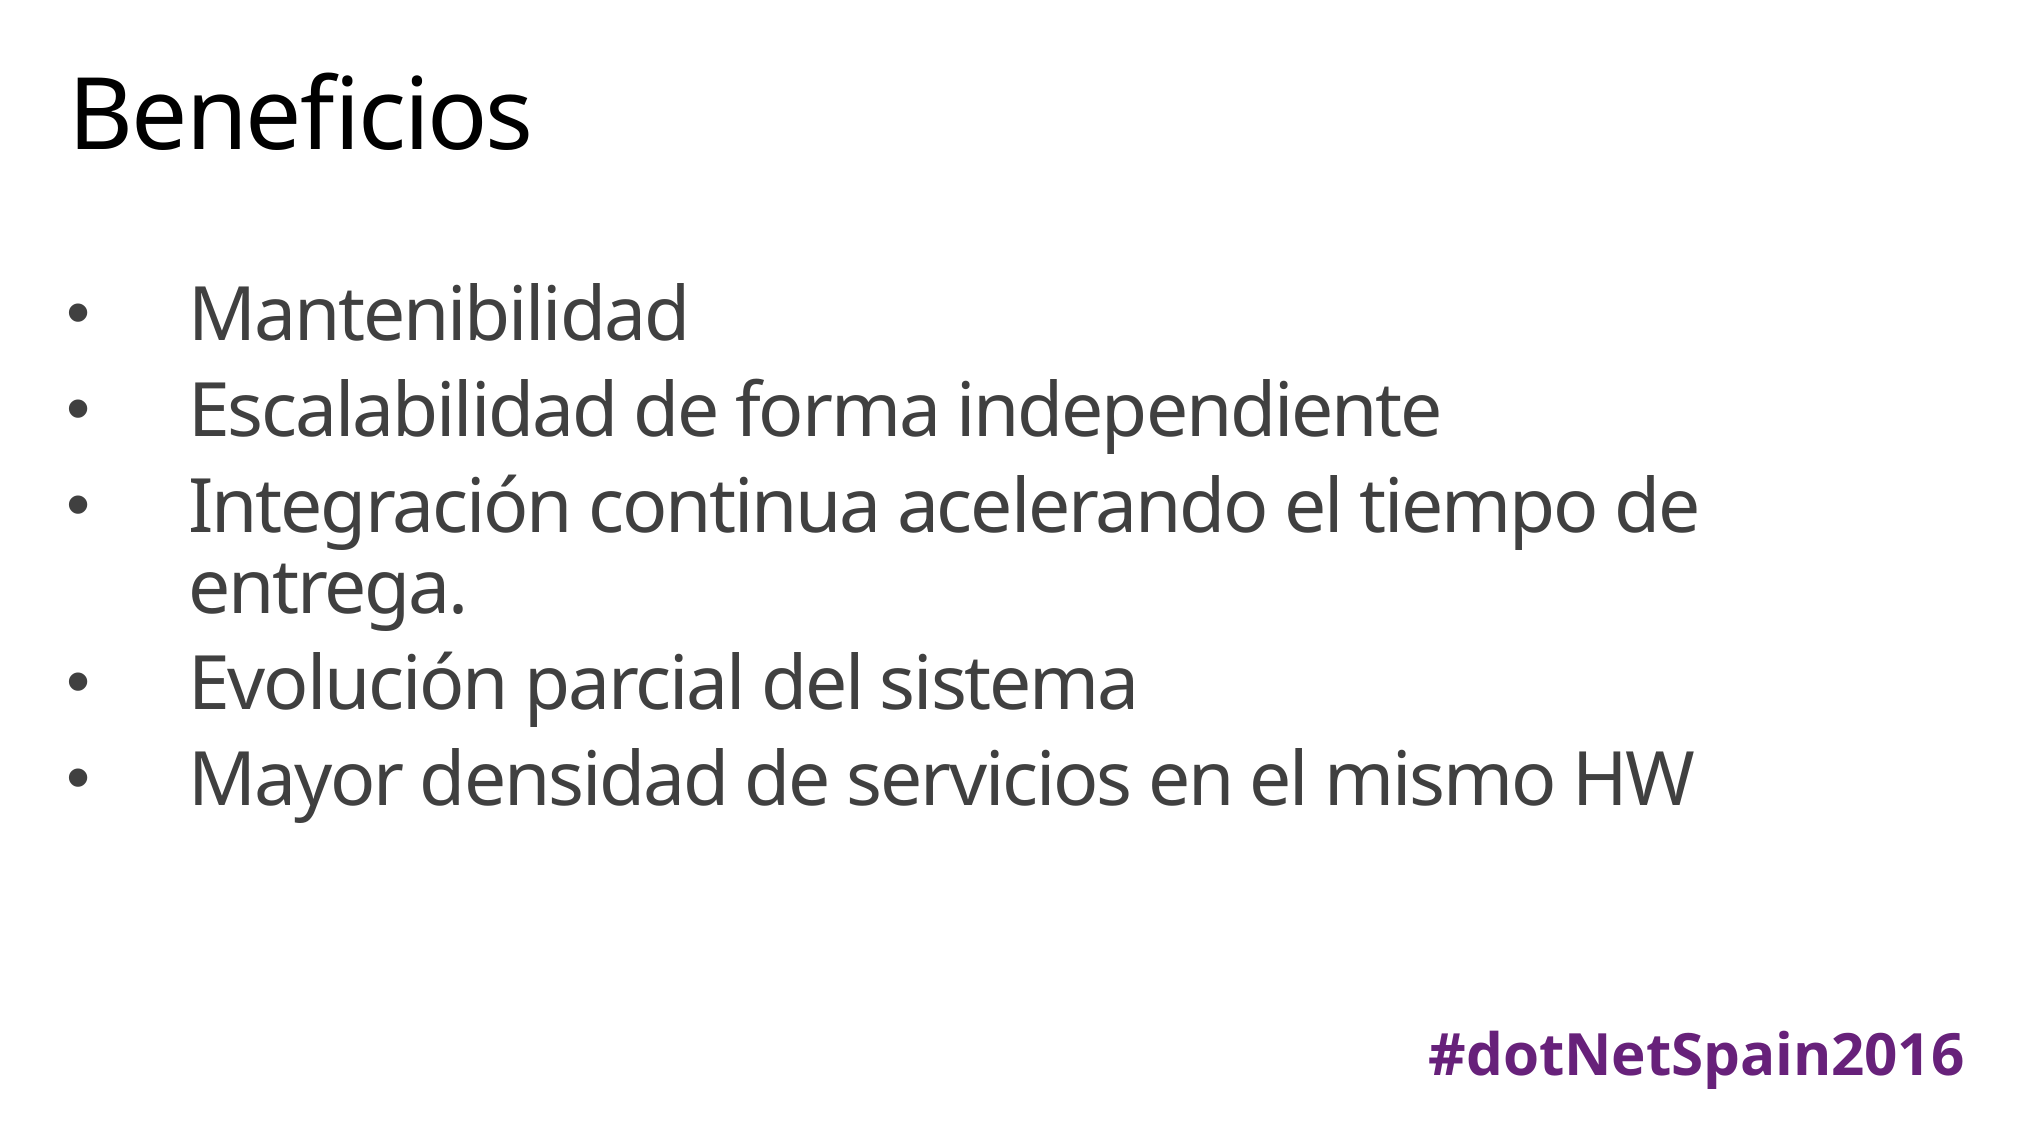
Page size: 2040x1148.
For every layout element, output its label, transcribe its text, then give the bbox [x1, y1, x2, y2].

list Mantenibilidad Escalabilidad de forma independiente Integración continua acelerando el tiempo de entrega. Evolución parcial del sistema Mayor densidad de servicios en el mismo HW [42, 261, 1993, 874]
title Beneficios [45, 48, 1996, 199]
